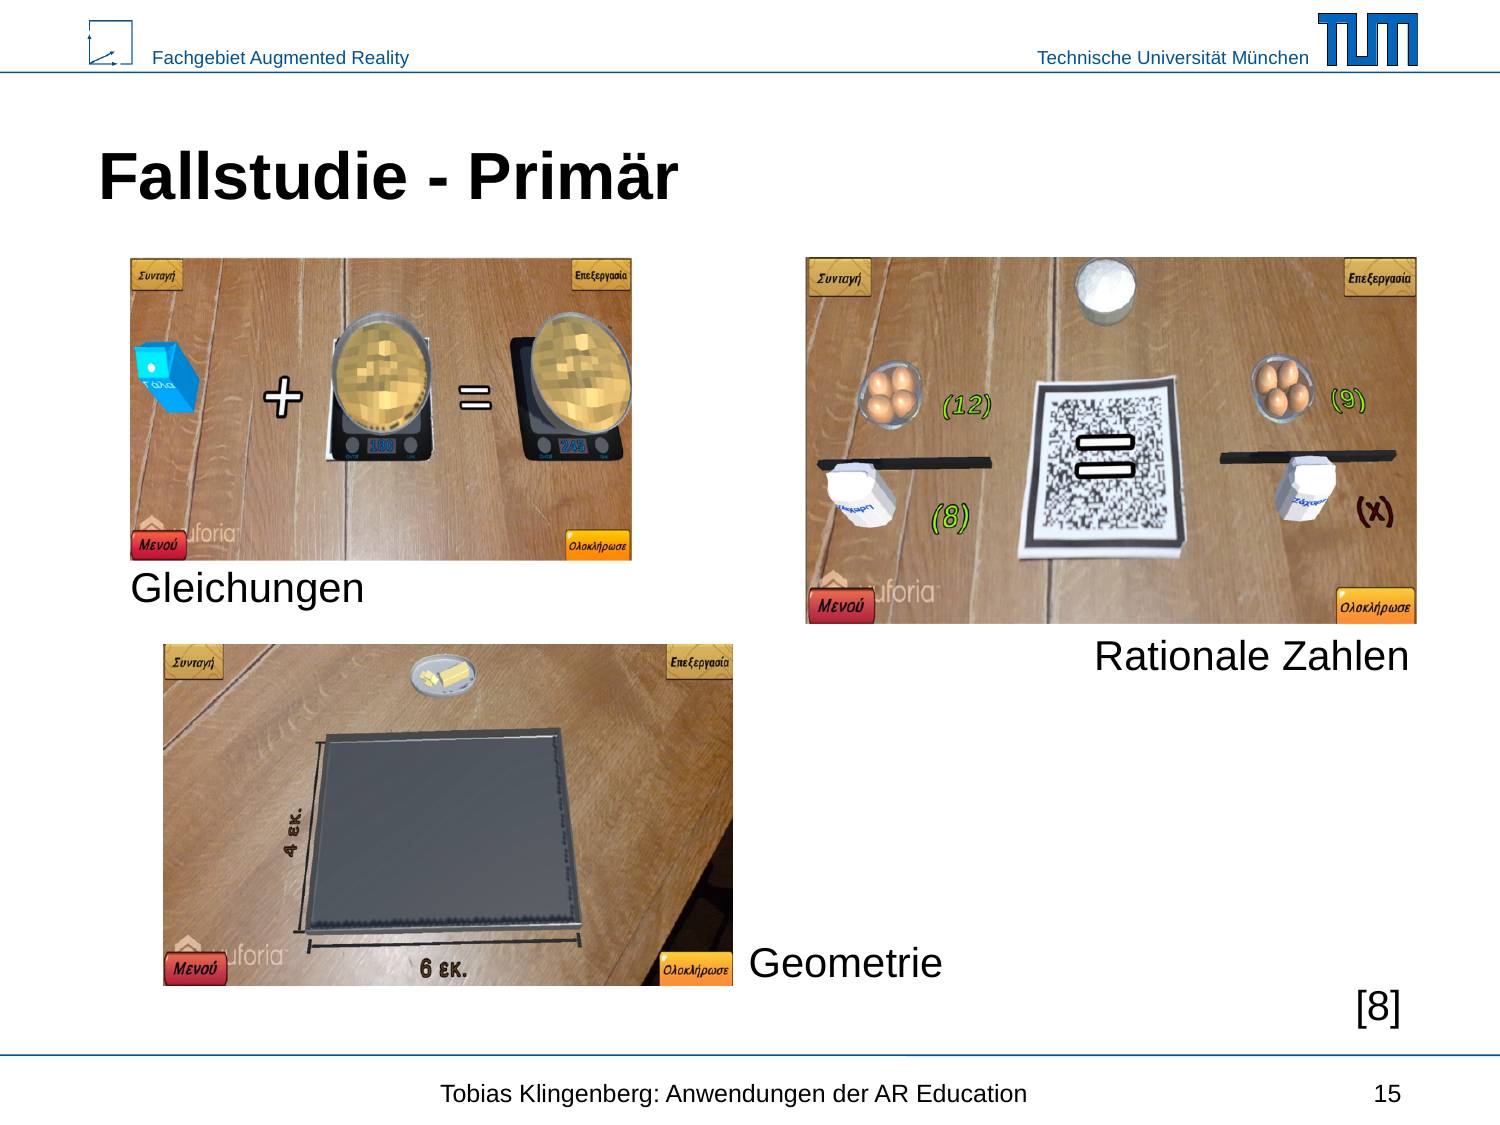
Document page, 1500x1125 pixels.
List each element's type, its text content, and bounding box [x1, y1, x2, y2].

footer Tobias Klingenberg: Anwendungen der AR Education [424, 1067, 1103, 1118]
text_box Geometrie [733, 928, 959, 993]
text_box [8] [1340, 971, 1417, 1037]
text_box Gleichungen [115, 553, 380, 619]
picture [163, 644, 733, 986]
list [803, 257, 1417, 624]
title Fallstudie - Primär [83, 120, 1417, 221]
picture [129, 257, 633, 563]
text_box Rationale Zahlen [1079, 621, 1425, 686]
picture [83, 14, 136, 68]
slide_number 15 [1103, 1067, 1417, 1118]
